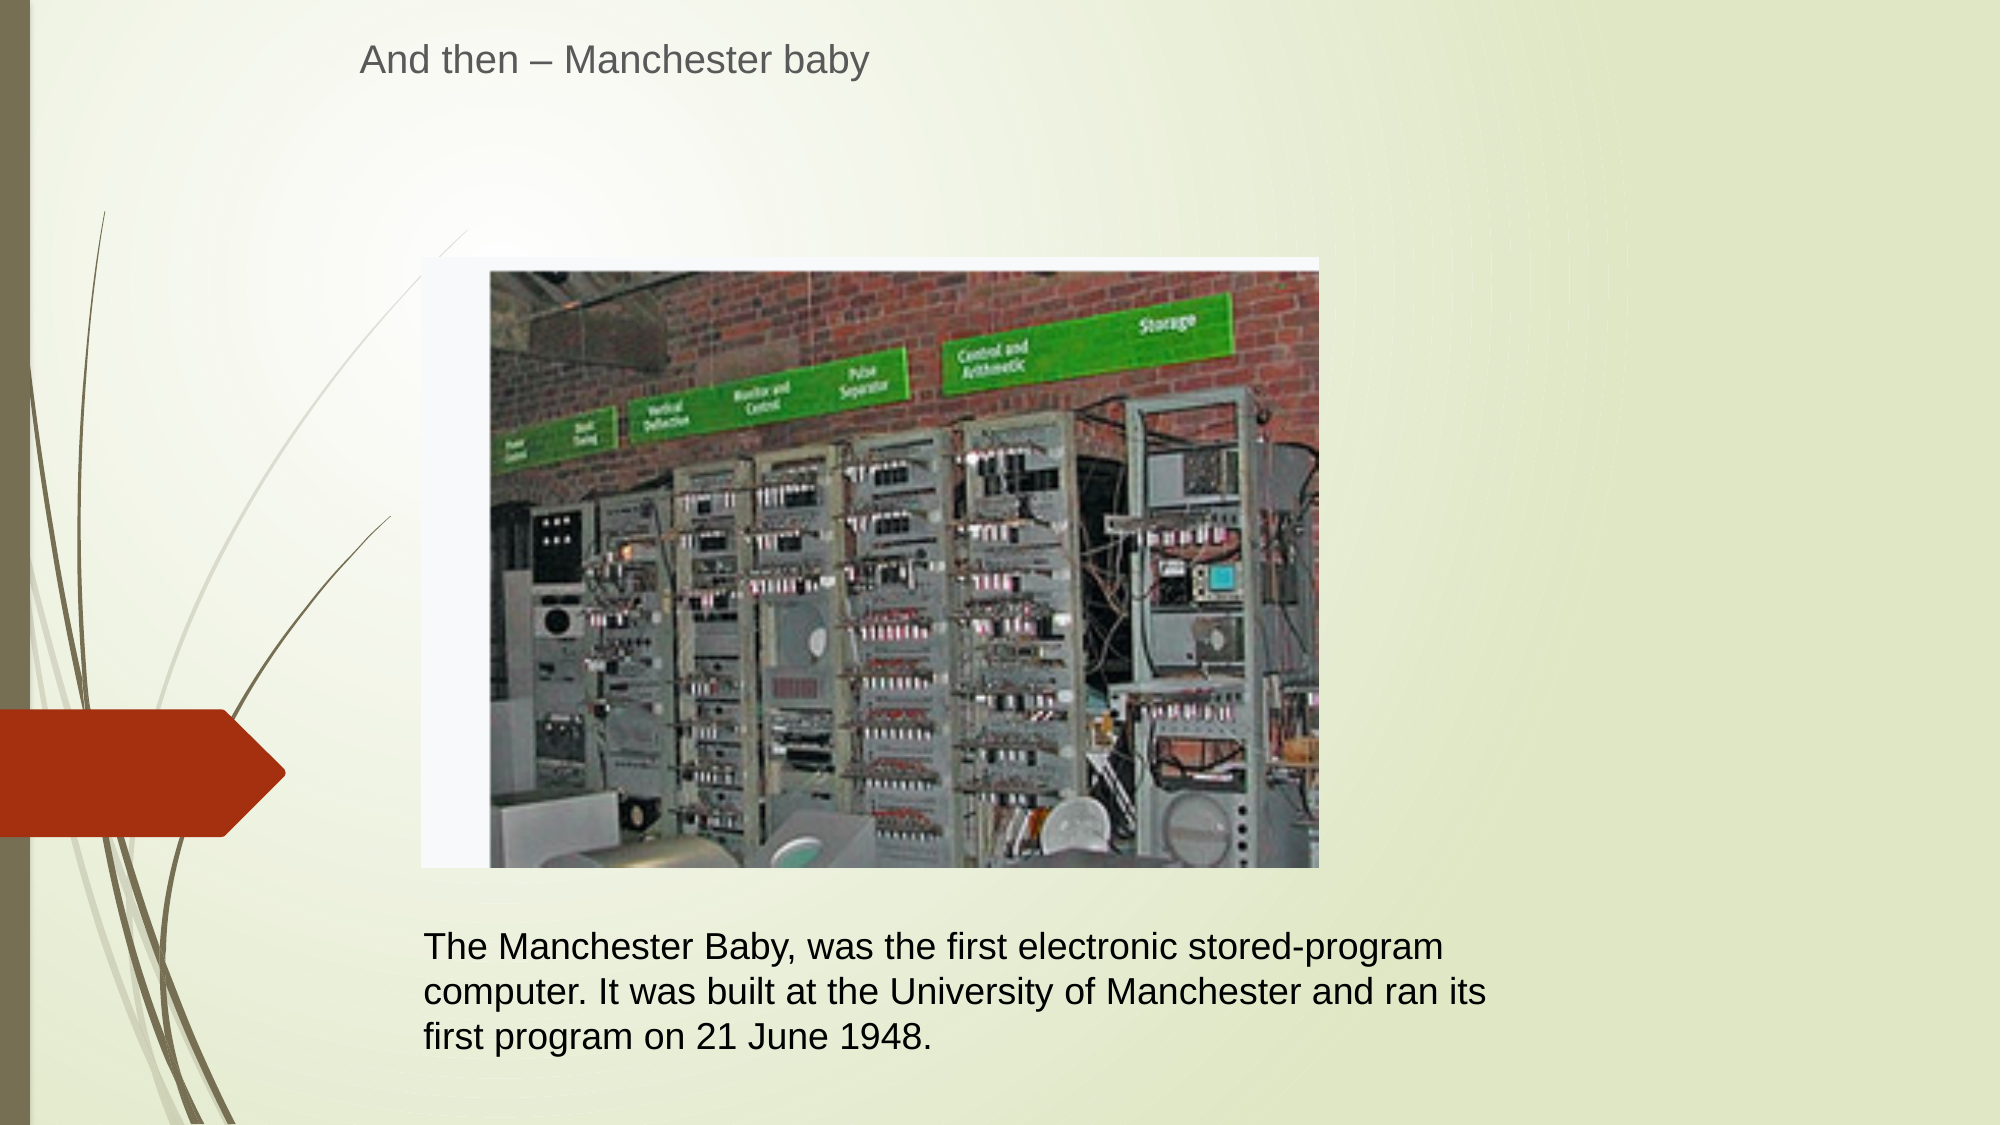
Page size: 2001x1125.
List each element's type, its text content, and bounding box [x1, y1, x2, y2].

subtitle And then – Manchester baby [344, 26, 1534, 94]
text_box The Manchester Baby, was the first electronic stored-program computer. It was built at the University of Manchester and ran its first program on 21 June 1948. [408, 914, 1534, 1065]
picture [421, 257, 1320, 868]
